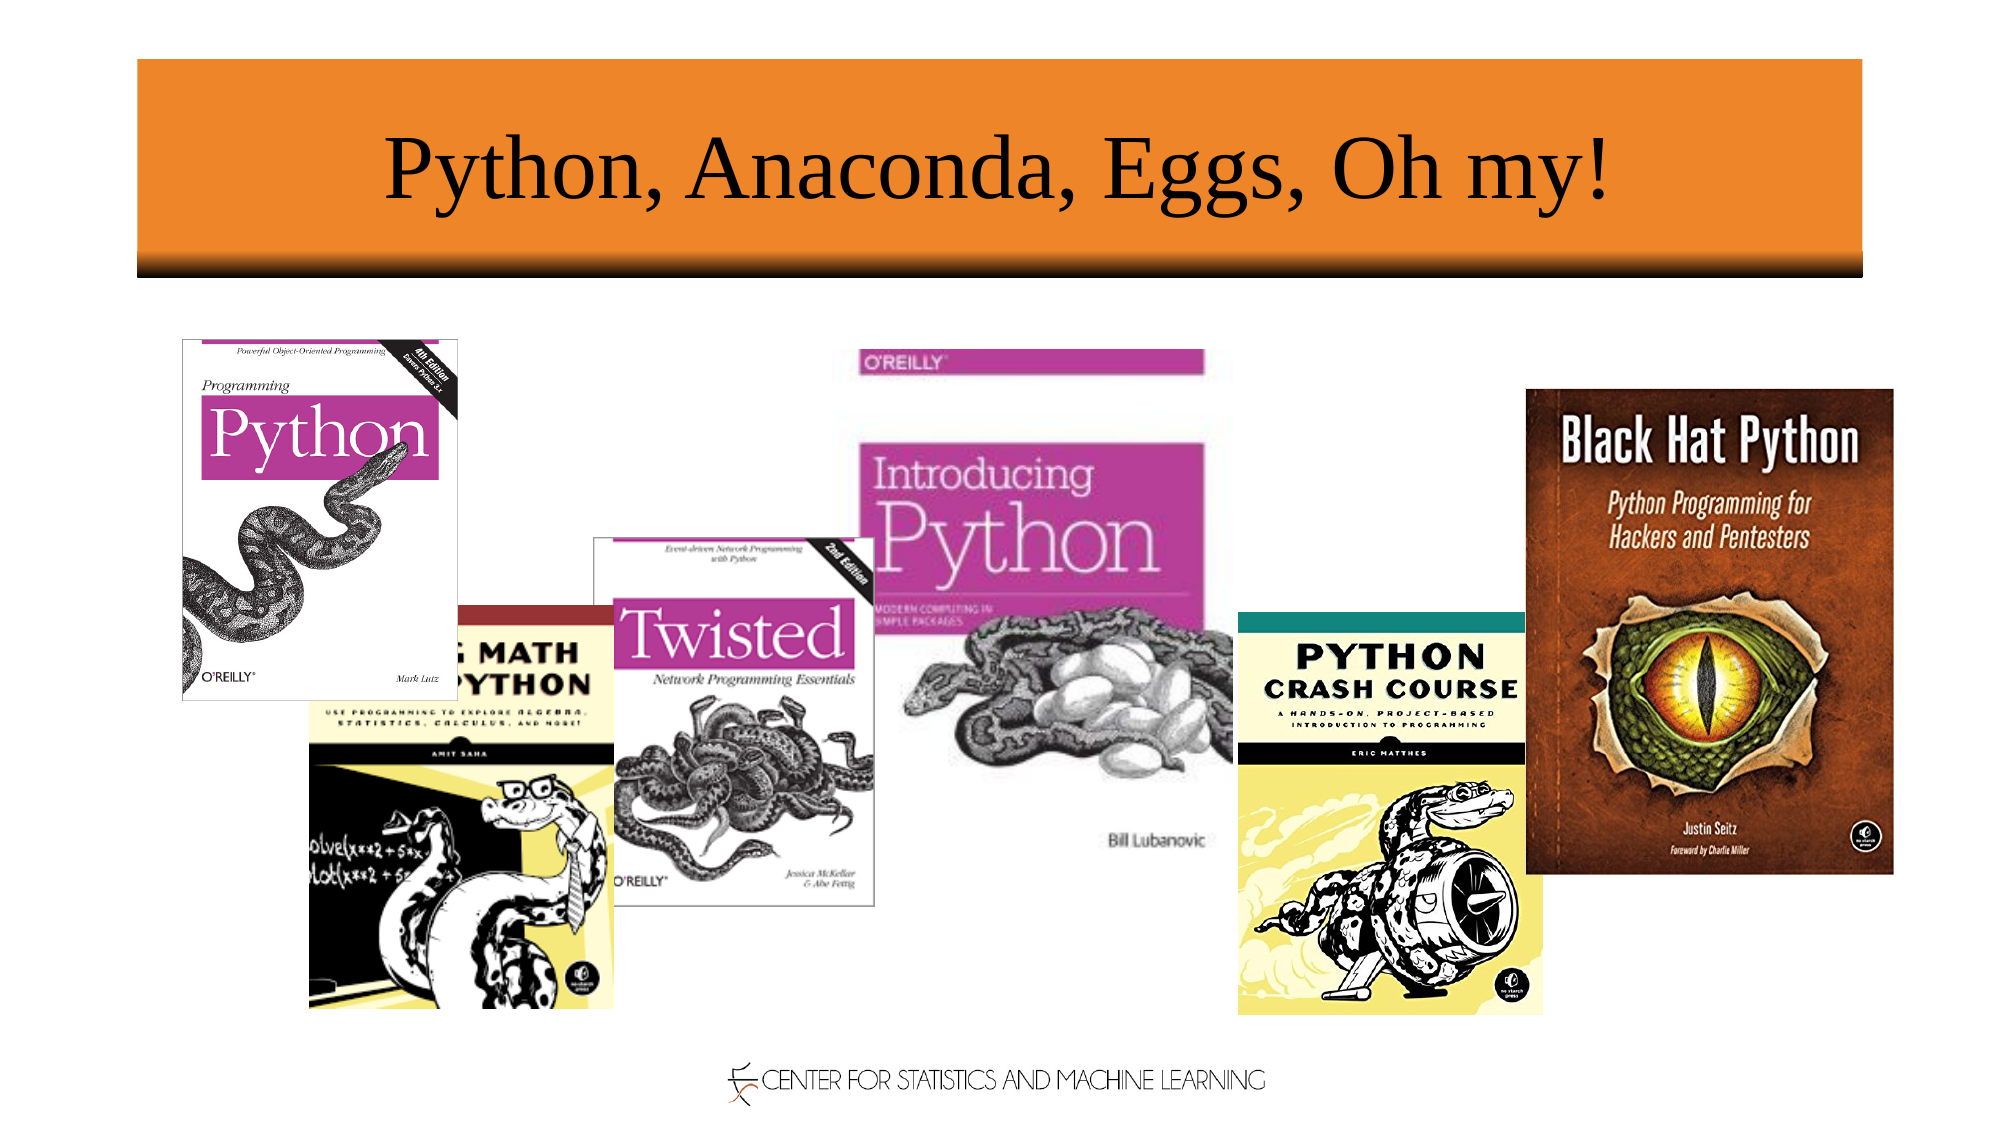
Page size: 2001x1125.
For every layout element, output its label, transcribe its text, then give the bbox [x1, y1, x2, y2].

picture [182, 339, 1233, 1009]
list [1238, 612, 1543, 1015]
picture [1525, 388, 1894, 875]
picture [724, 1060, 1276, 1108]
title Python, Anaconda, Eggs, Oh my! [137, 59, 1863, 278]
